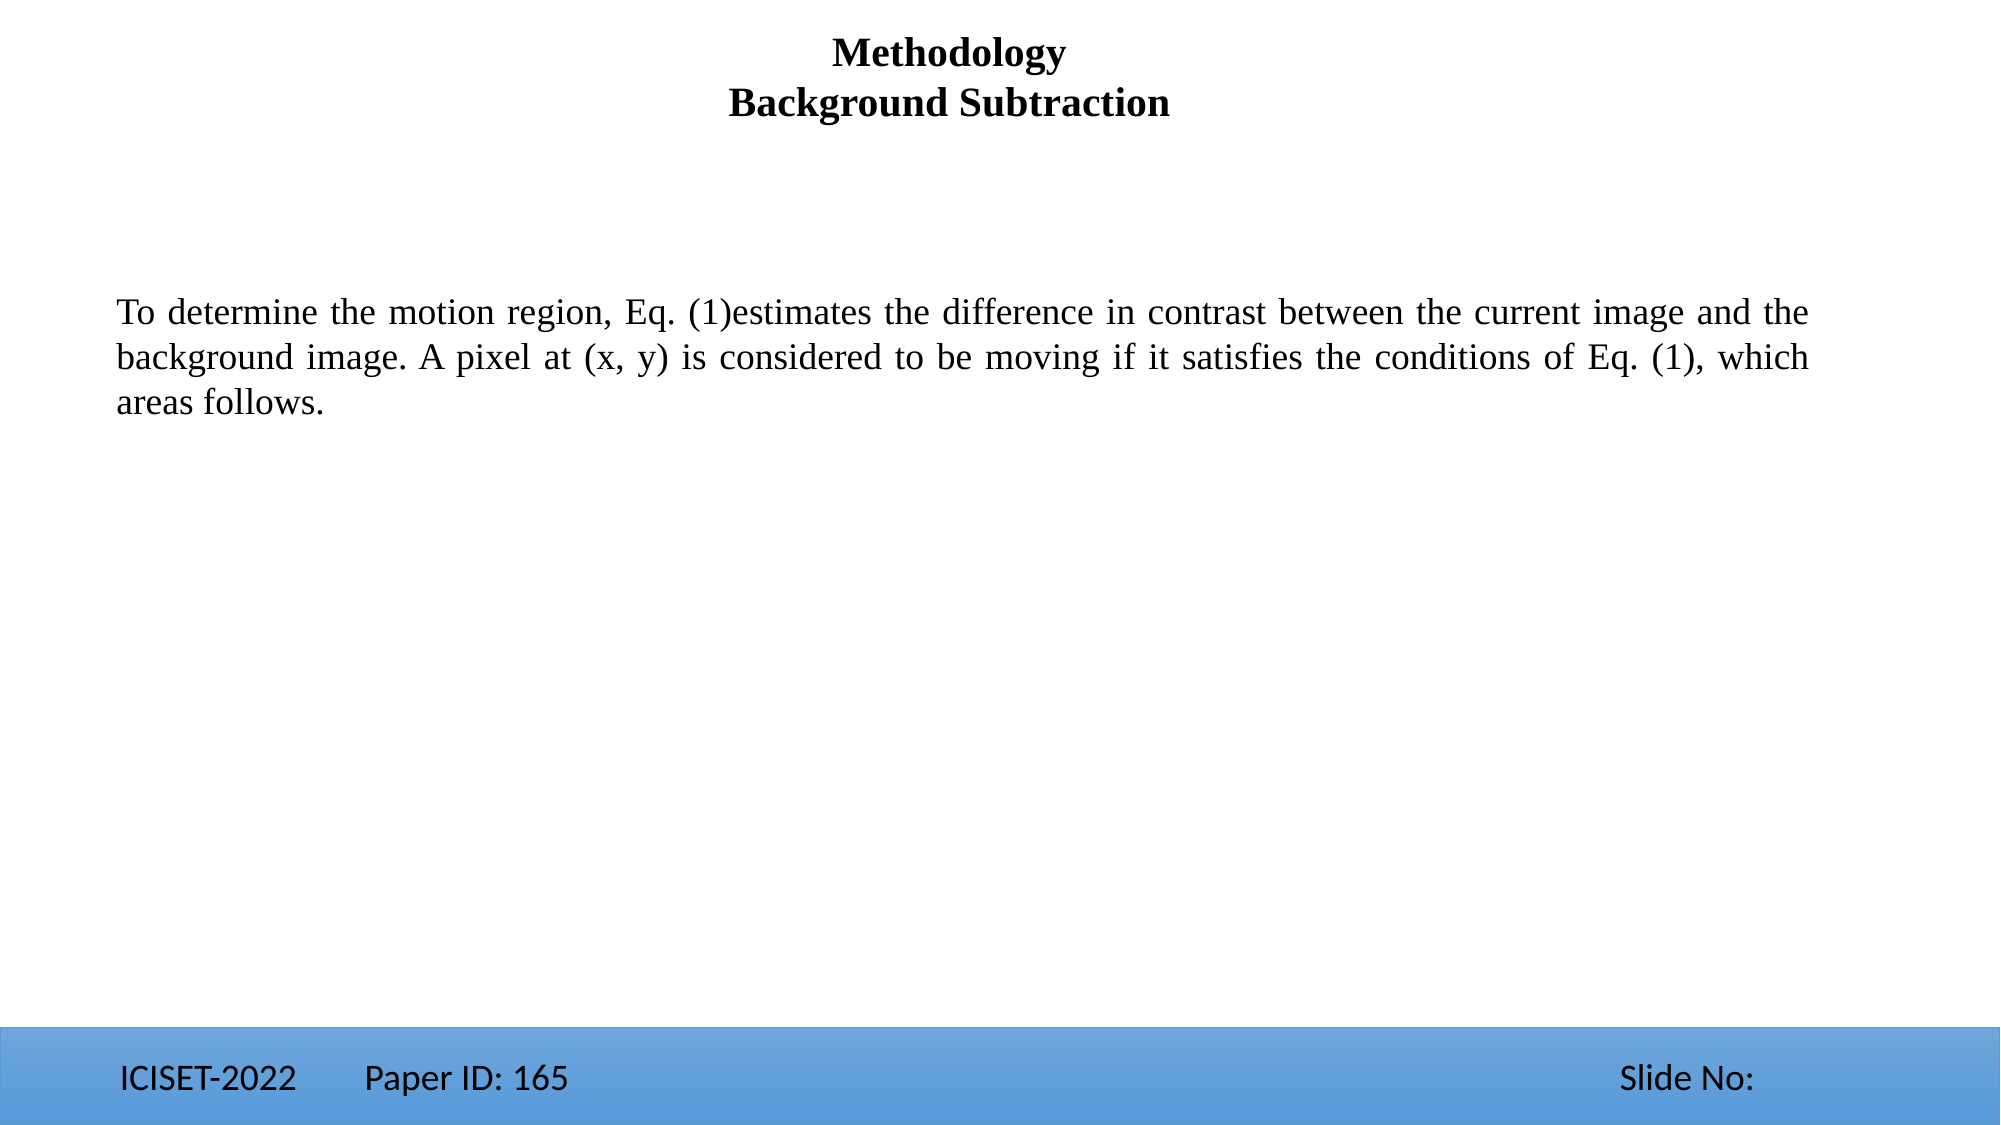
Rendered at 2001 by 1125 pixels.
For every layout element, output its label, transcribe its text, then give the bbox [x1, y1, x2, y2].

text_box To determine the motion region, Eq. (1)estimates the difference in contrast between the current image and the background image. A pixel at (x, y) is considered to be moving if it satisfies the conditions of Eq. (1), which areas follows. [101, 279, 1827, 430]
text_box Methodology Background Subtraction [631, 17, 1269, 133]
text_box ICISET-2022 Paper ID: 165 Slide No: [105, 1045, 1957, 1106]
text_box [0, 1027, 2000, 1125]
